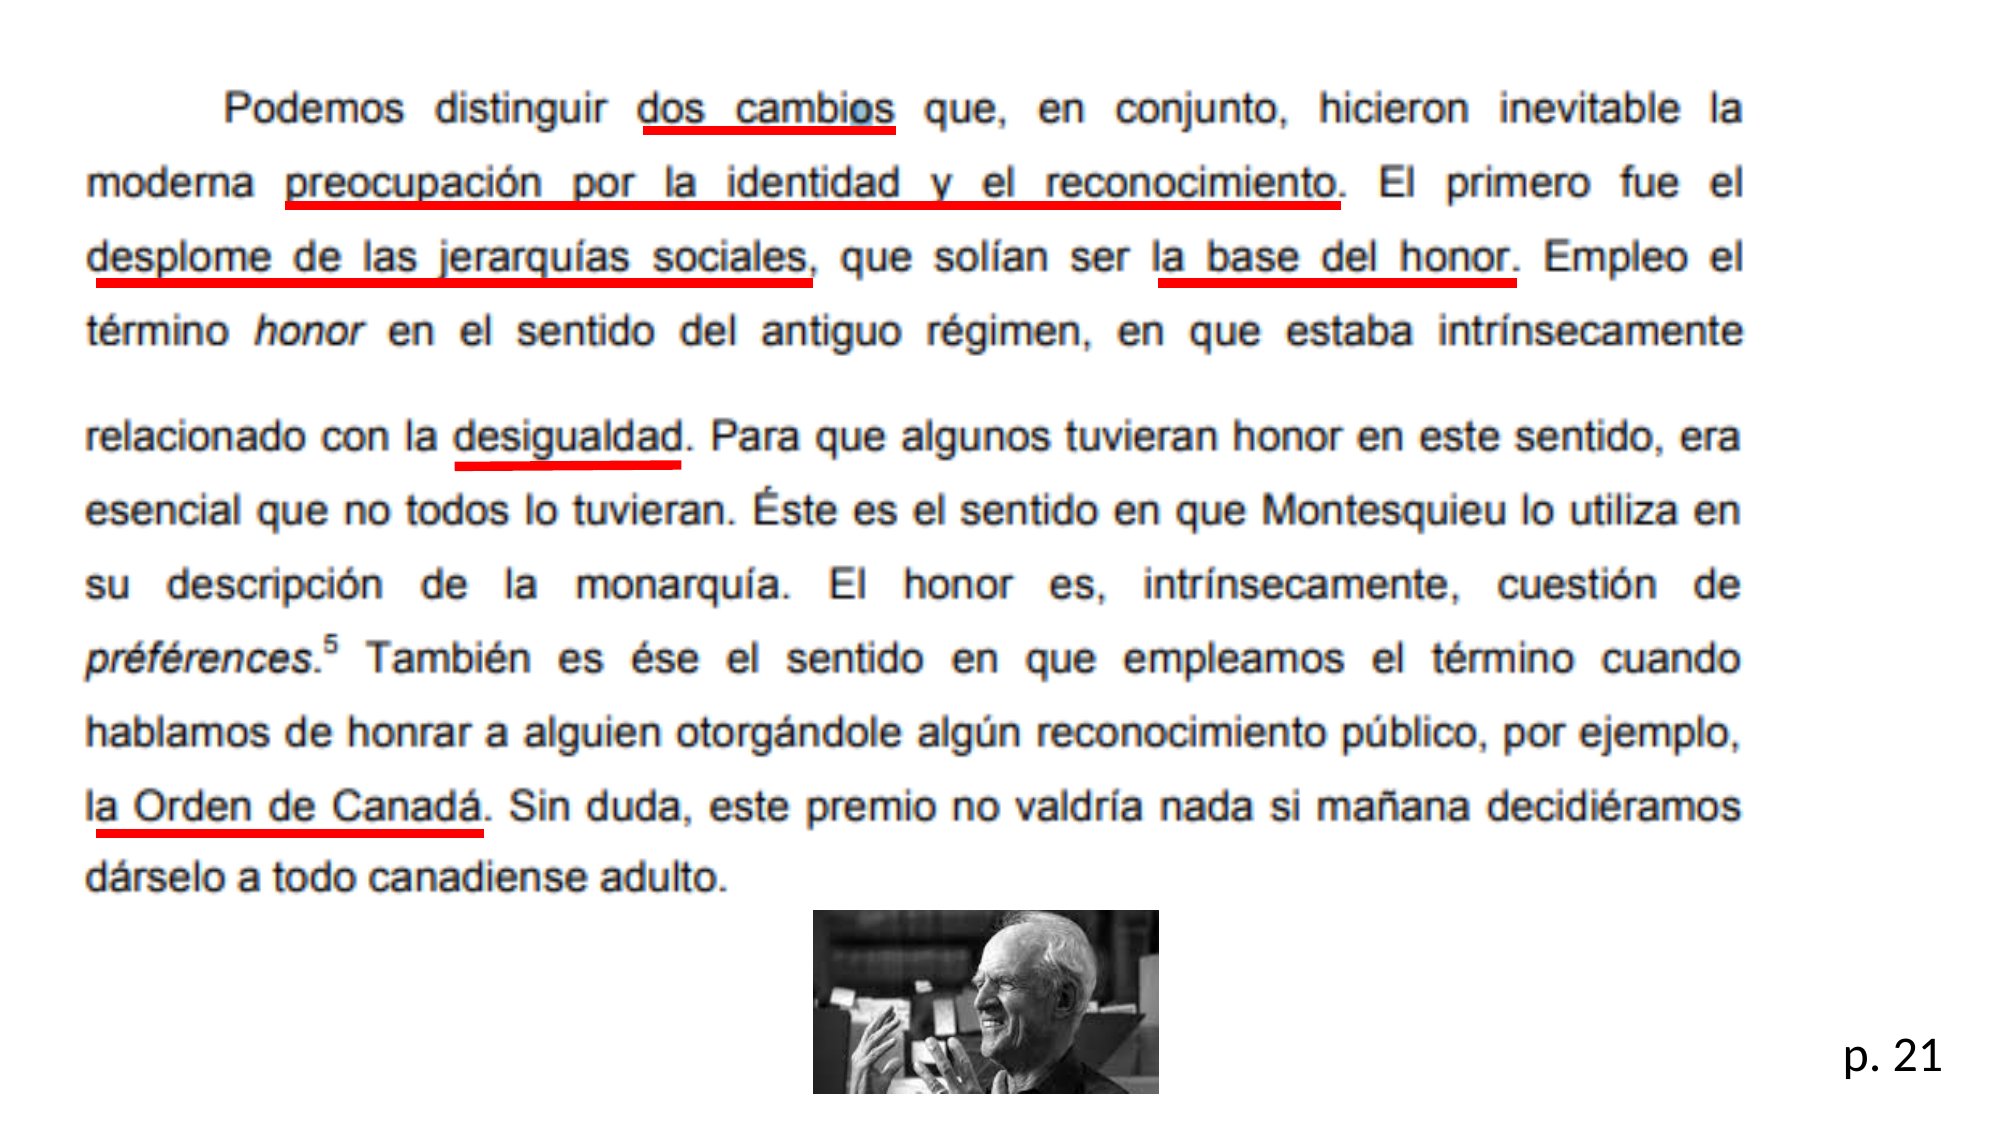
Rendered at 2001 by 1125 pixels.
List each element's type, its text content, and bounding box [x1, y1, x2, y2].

picture [53, 72, 1788, 1094]
text_box p. 21 [1827, 1014, 1971, 1089]
